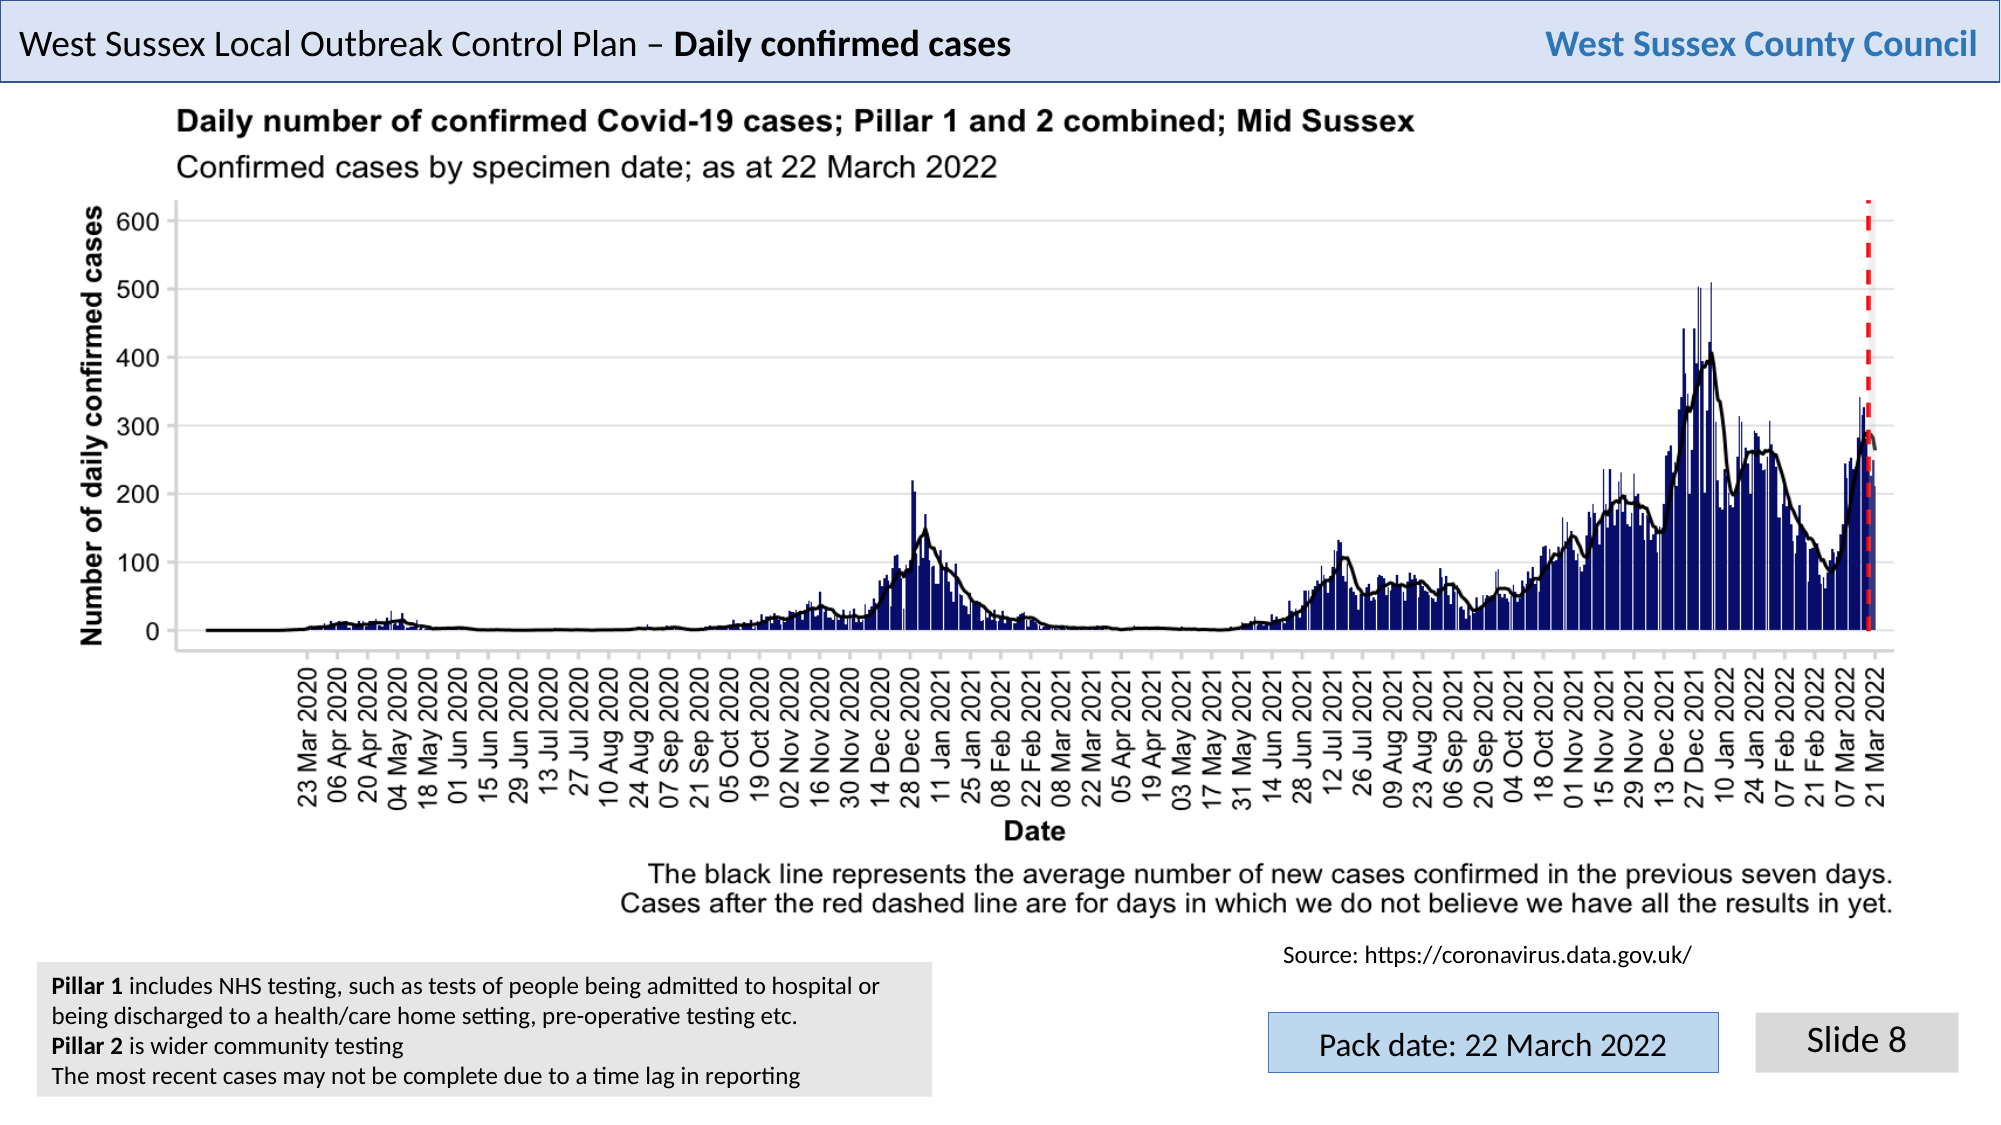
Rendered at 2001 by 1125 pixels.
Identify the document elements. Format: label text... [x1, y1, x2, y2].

list Slide 8 [1755, 1012, 1959, 1073]
picture [63, 91, 1912, 935]
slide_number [1268, 1012, 1719, 1073]
list Source: https://coronavirus.data.gov.uk/ [1268, 935, 1912, 995]
